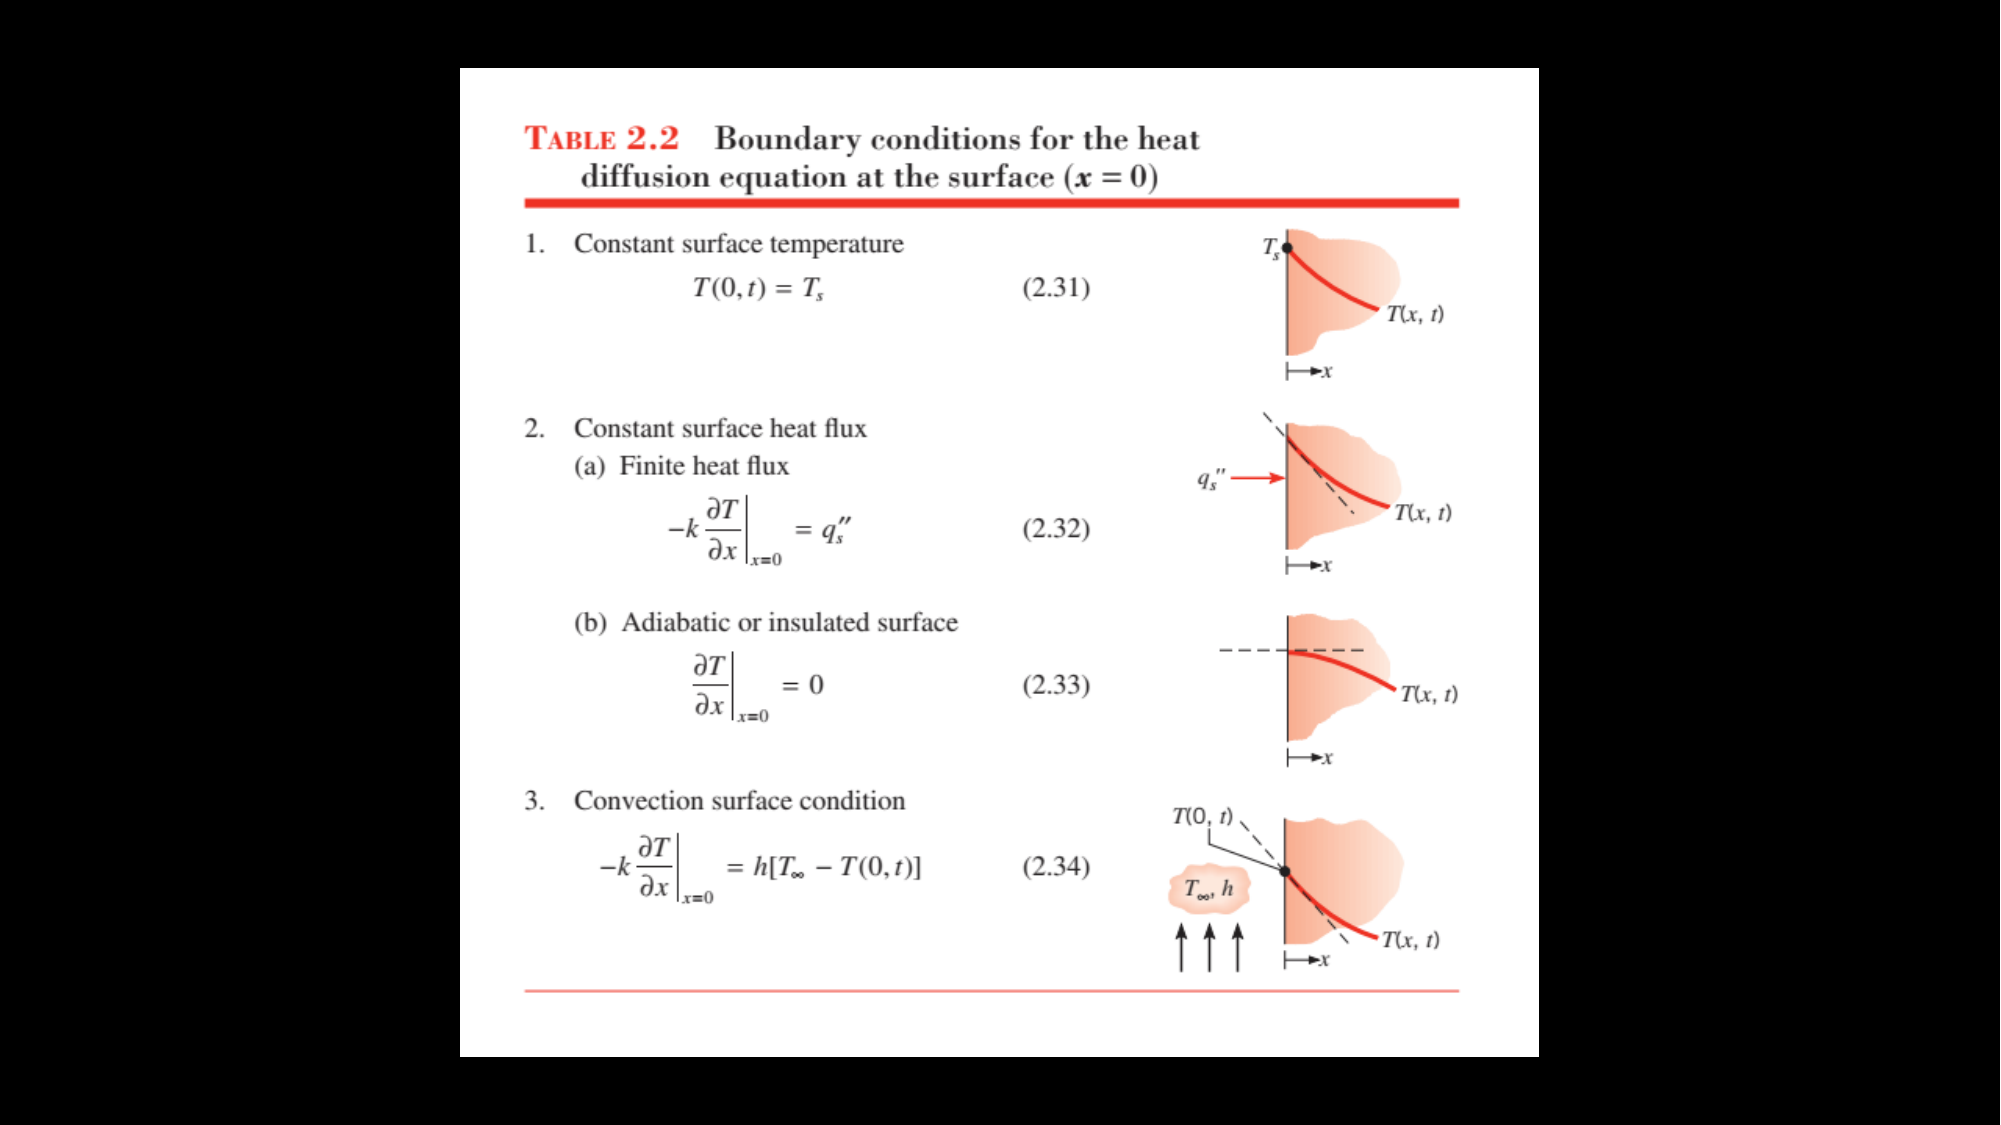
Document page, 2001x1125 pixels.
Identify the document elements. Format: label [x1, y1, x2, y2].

picture [460, 68, 1539, 1057]
